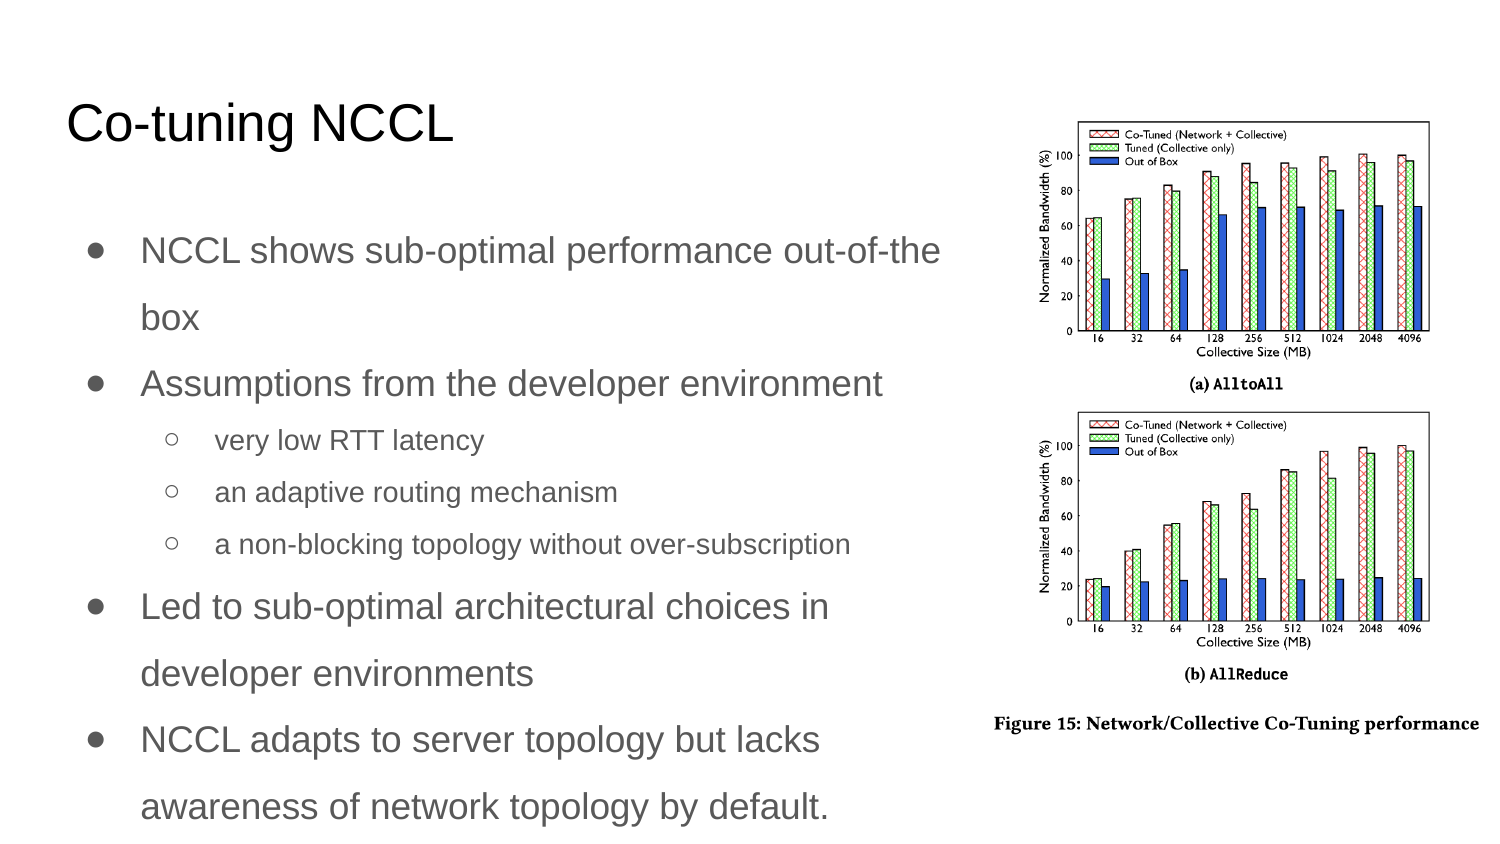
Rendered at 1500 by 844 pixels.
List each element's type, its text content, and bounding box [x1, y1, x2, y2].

list NCCL shows sub-optimal performance out-of-the-box Assumptions from the developer environment very low RTT latency an adaptive routing mechanism a non-blocking topology without over-subscription Led to sub-optimal architectural choices in developer environments NCCL adapts to server topology but lacks awareness of network topology by default. [51, 189, 978, 844]
title Co-tuning NCCL [51, 72, 1449, 167]
picture [939, 94, 1500, 750]
